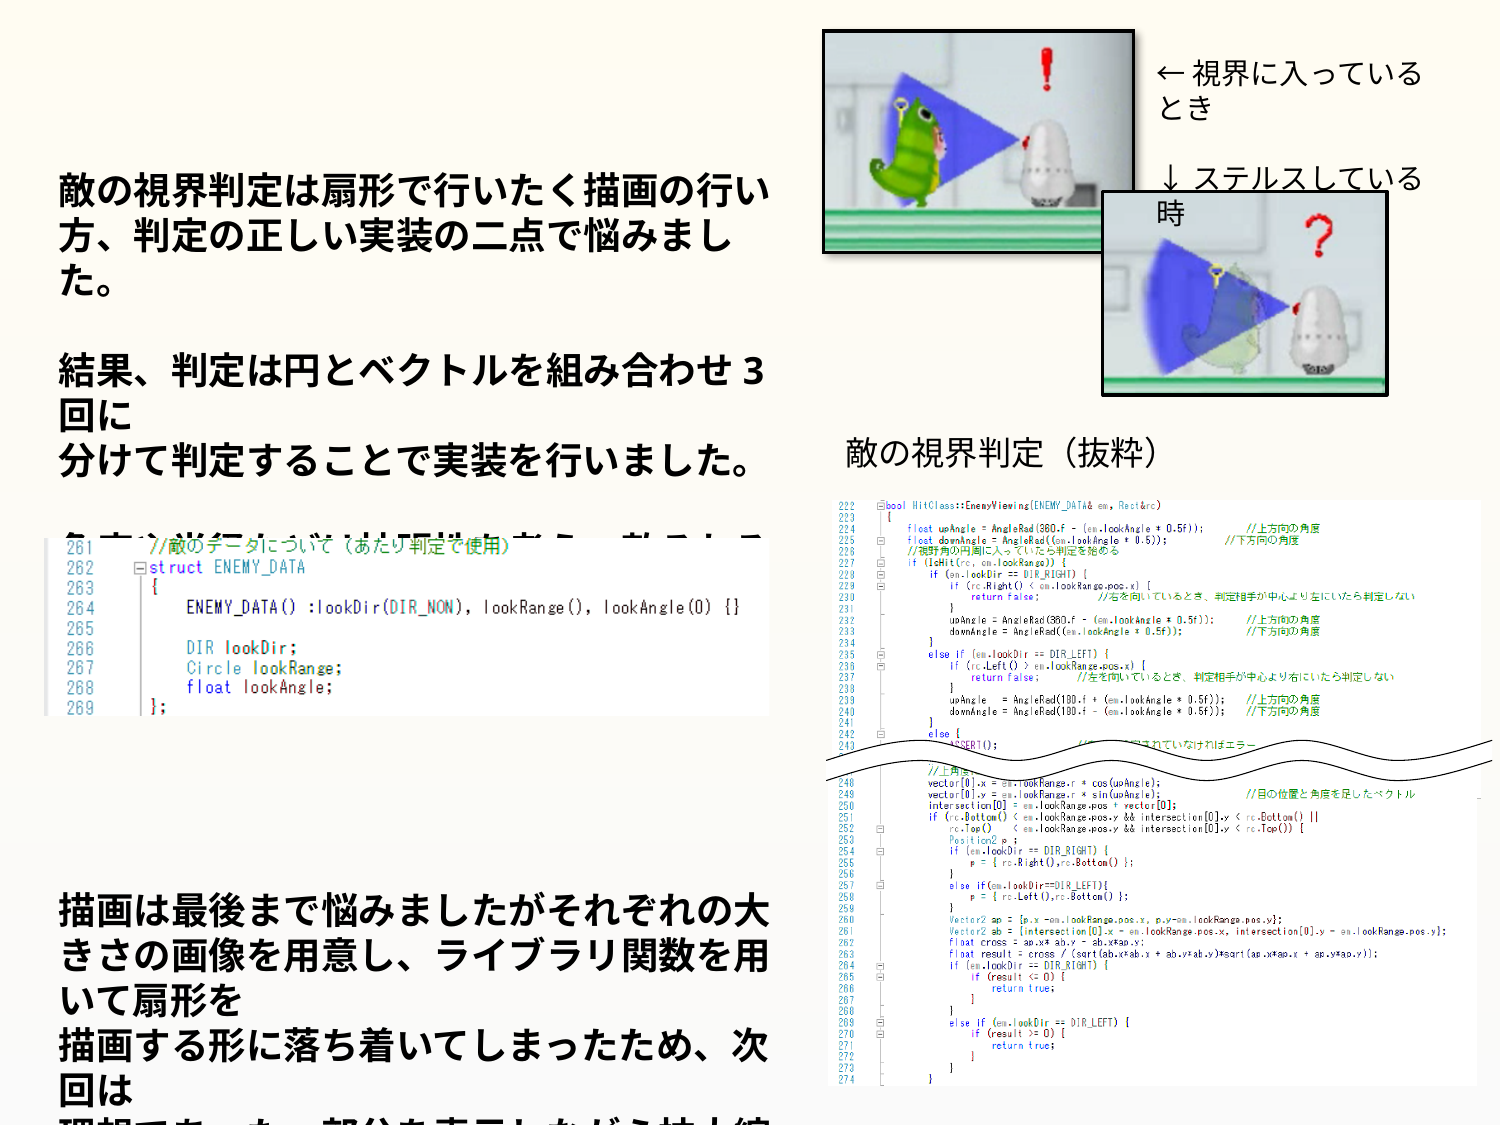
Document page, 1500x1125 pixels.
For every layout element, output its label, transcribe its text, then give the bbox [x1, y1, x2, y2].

picture [825, 32, 1386, 394]
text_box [826, 740, 1493, 781]
picture [816, 500, 1499, 1098]
text_box 敵の視界判定は扇形で行いたく描画の行い方、判定の正しい実装の二点で悩みました。 結果、判定は円とベクトルを組み合わせ3回に 分けて判定することで実装を行いました。 角度や半径などは拡張性を考え、敵それぞれが設定して渡してもらう形にしています。 描画は最後まで悩みましたがそれぞれの大きさの画像を用意し、ライブラリ関数を用いて扇形を 描画する形に落ち着いてしまったため、次回は 理想であった一部分を表示しながら拡大縮小を行うという形を実現できるように技術力を高めようと考えています。 [44, 159, 814, 1125]
picture [44, 538, 770, 716]
text_box 敵の視界判定（抜粋） [830, 424, 1220, 480]
text_box ←視界に入っているとき ↓ステルスしている時 [1141, 47, 1458, 238]
